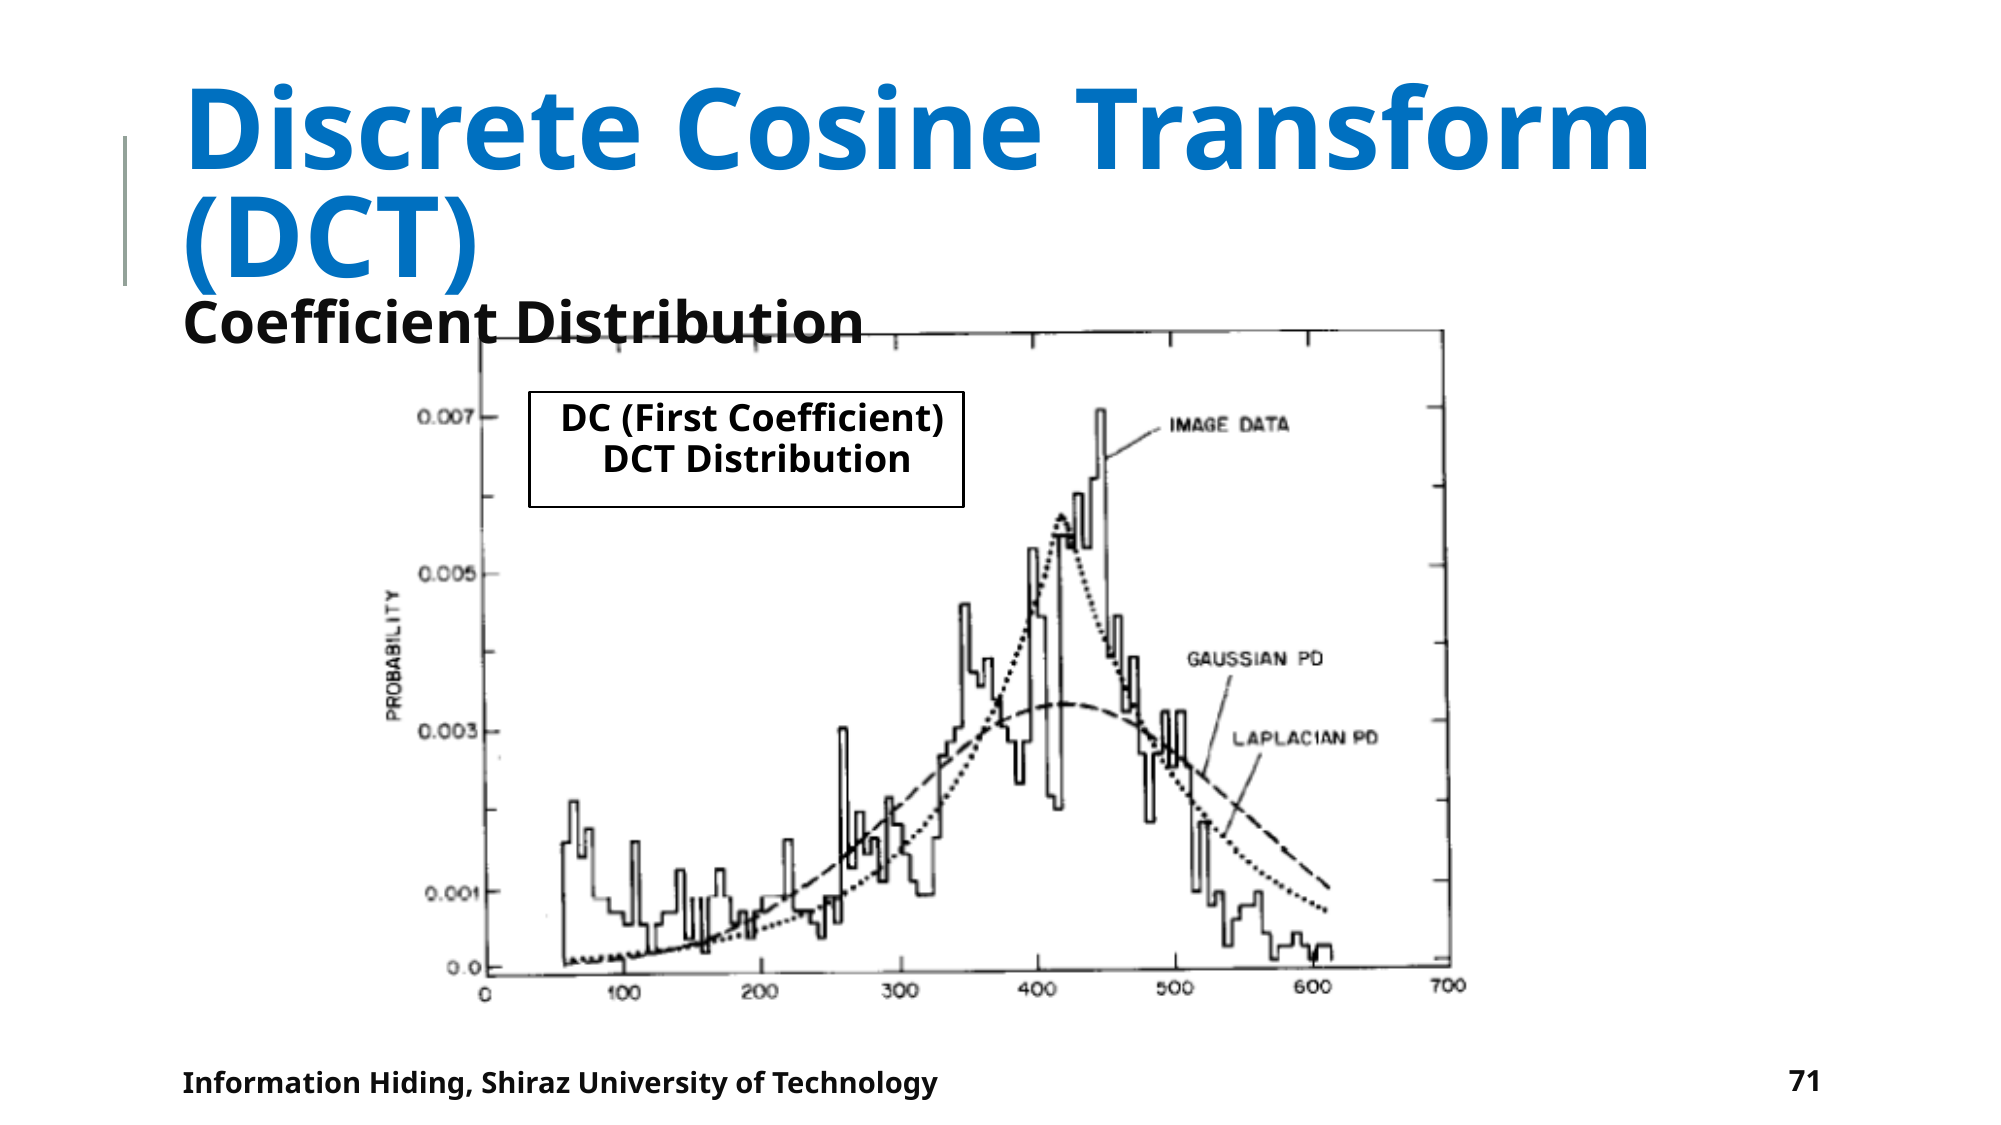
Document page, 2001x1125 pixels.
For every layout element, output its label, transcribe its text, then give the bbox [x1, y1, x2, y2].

slide_number 71 [1773, 1059, 1853, 1105]
footer Information Hiding, Shiraz University of Technology [168, 1059, 1773, 1105]
picture [343, 292, 1583, 1030]
title Discrete Cosine Transform (DCT) Coefficient Distribution [168, 96, 1853, 342]
